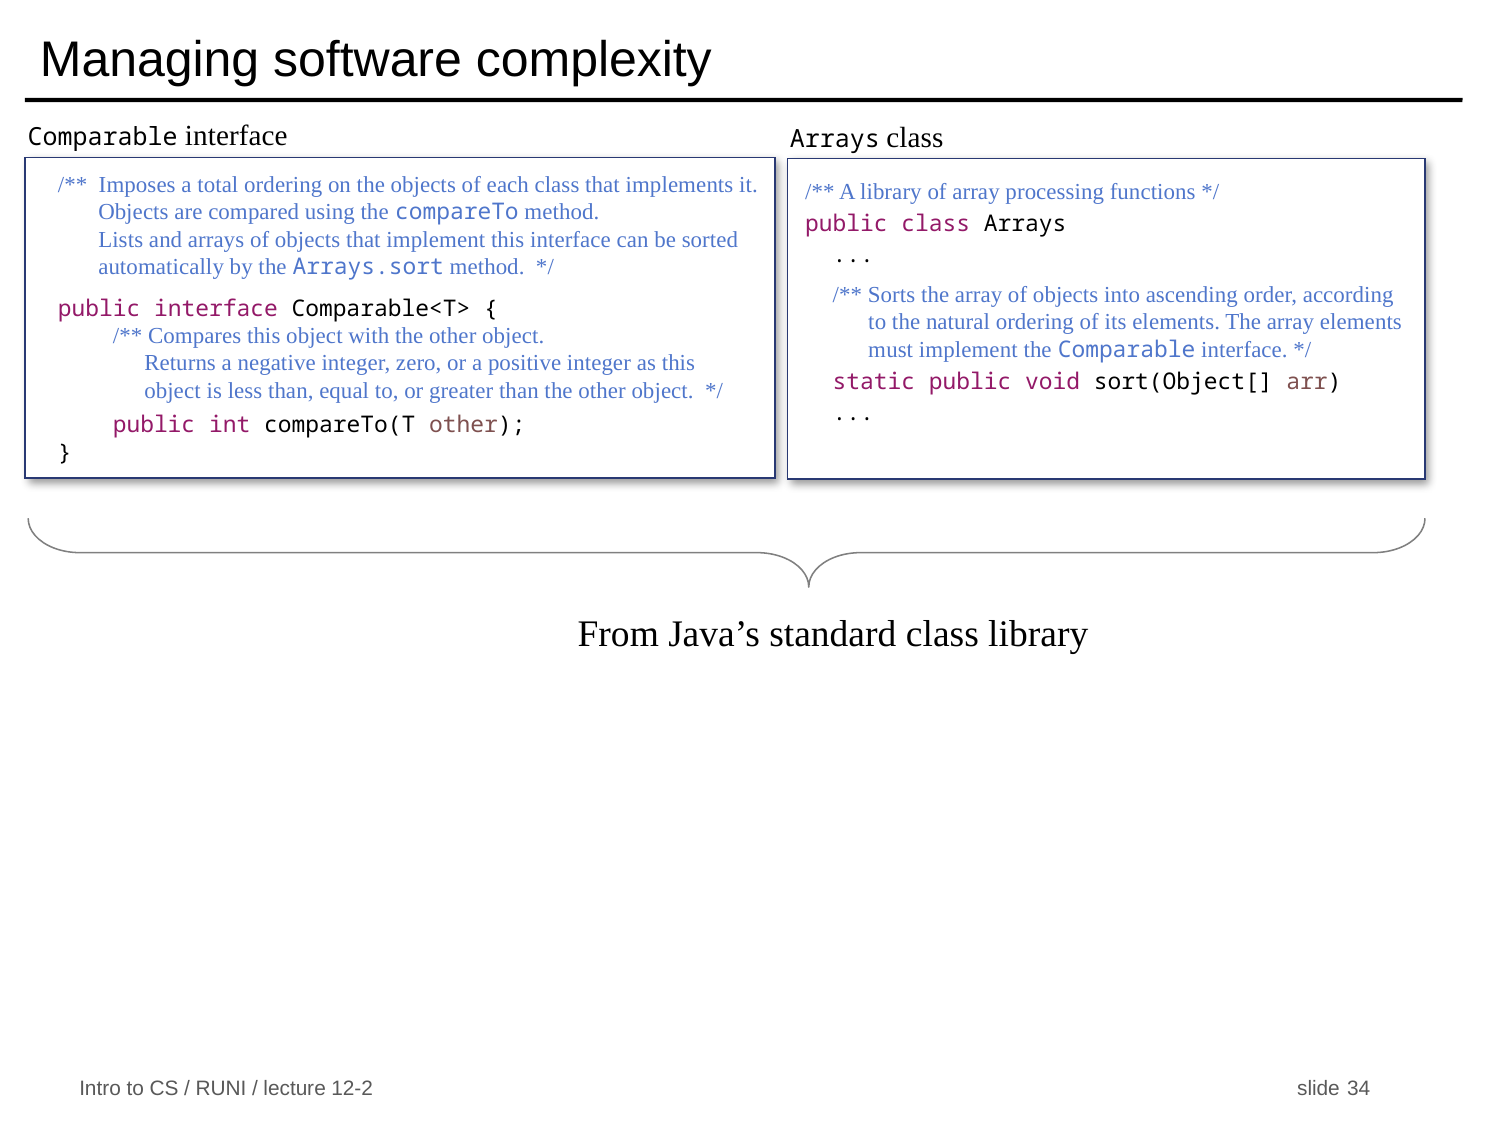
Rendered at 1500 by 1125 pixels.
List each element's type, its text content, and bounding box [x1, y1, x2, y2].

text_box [27, 518, 1426, 651]
text_box Comparable interface [12, 108, 950, 158]
text_box /** A library of array processing functions */ public class Arrays ... /** Sorts the array of objects into ascending order, according to the natural ordering of its elements. The array elements must implement the Comparable interface. */ static public void sort(Object[] arr) ... [787, 158, 1425, 480]
text_box Arrays class [774, 110, 1338, 160]
text_box /** Imposes a total ordering on the objects of each class that implements it. Objects are compared using the compareTo method. Lists and arrays of objects that implement this interface can be sorted automatically by the Arrays.sort method. */ public interface Comparable<T> { /** Compares this object with the other object. Returns a negative integer, zero, or a positive integer as this object is less than, equal to, or greater than the other object. */ public int compareTo(T other); } [24, 157, 775, 478]
title Managing software complexity [24, 12, 1463, 100]
